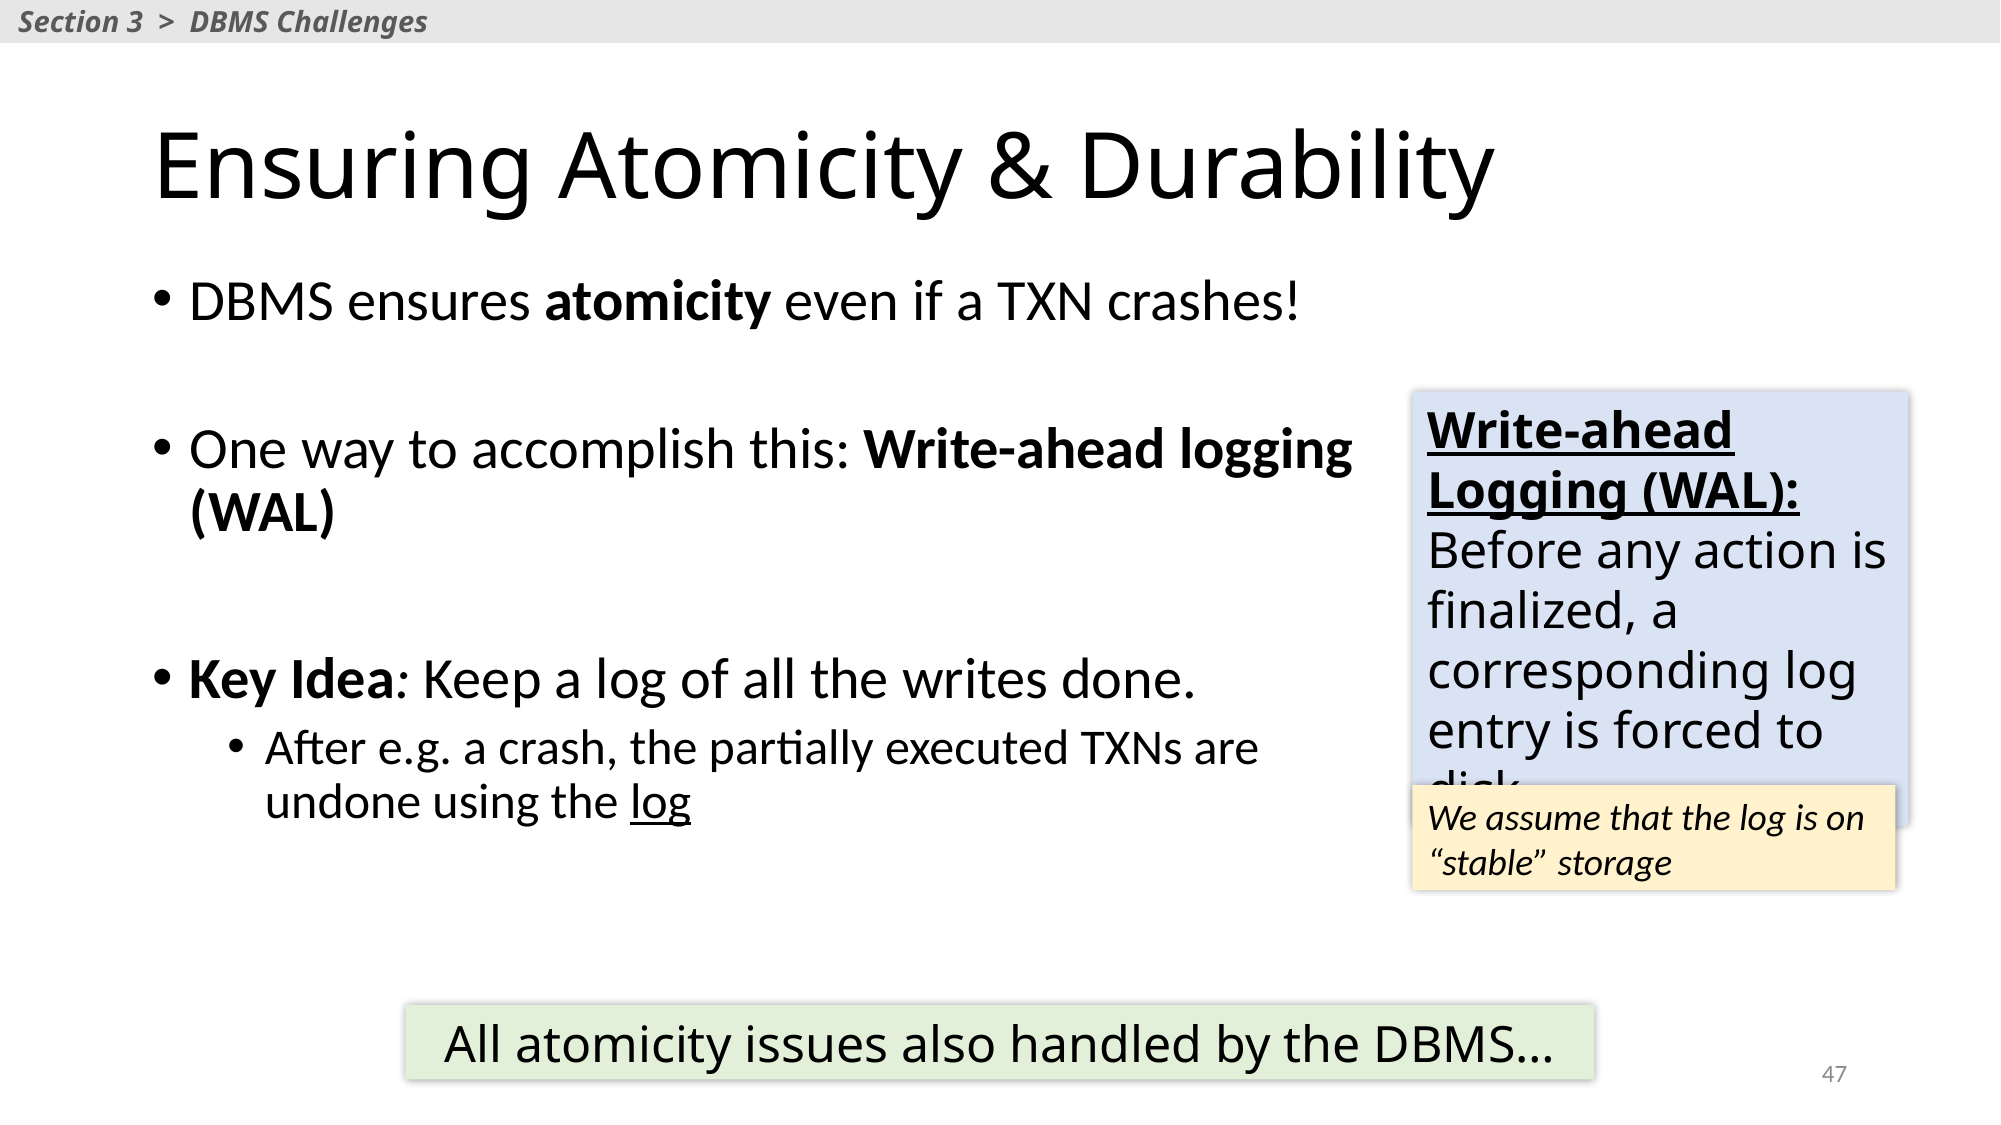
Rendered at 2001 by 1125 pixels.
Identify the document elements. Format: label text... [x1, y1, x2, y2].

slide_number 47 [1412, 1042, 1863, 1103]
text_box All atomicity issues also handled by the DBMS… [405, 1004, 1595, 1080]
text_box We assume that the log is on “stable” storage [1412, 785, 1896, 890]
text_box Write-ahead Logging (WAL): Before any action is finalized, a corresponding log entry is forced to disk [1412, 391, 1909, 827]
list DBMS ensures atomicity even if a TXN crashes! One way to accomplish this: Write-ahead logging (WAL) Key Idea: Keep a log of all the writes done. After e.g. a crash, the partially executed TXNs are undone using the log [137, 262, 1397, 959]
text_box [0, 0, 2000, 47]
title Ensuring Atomicity & Durability [137, 59, 1863, 278]
